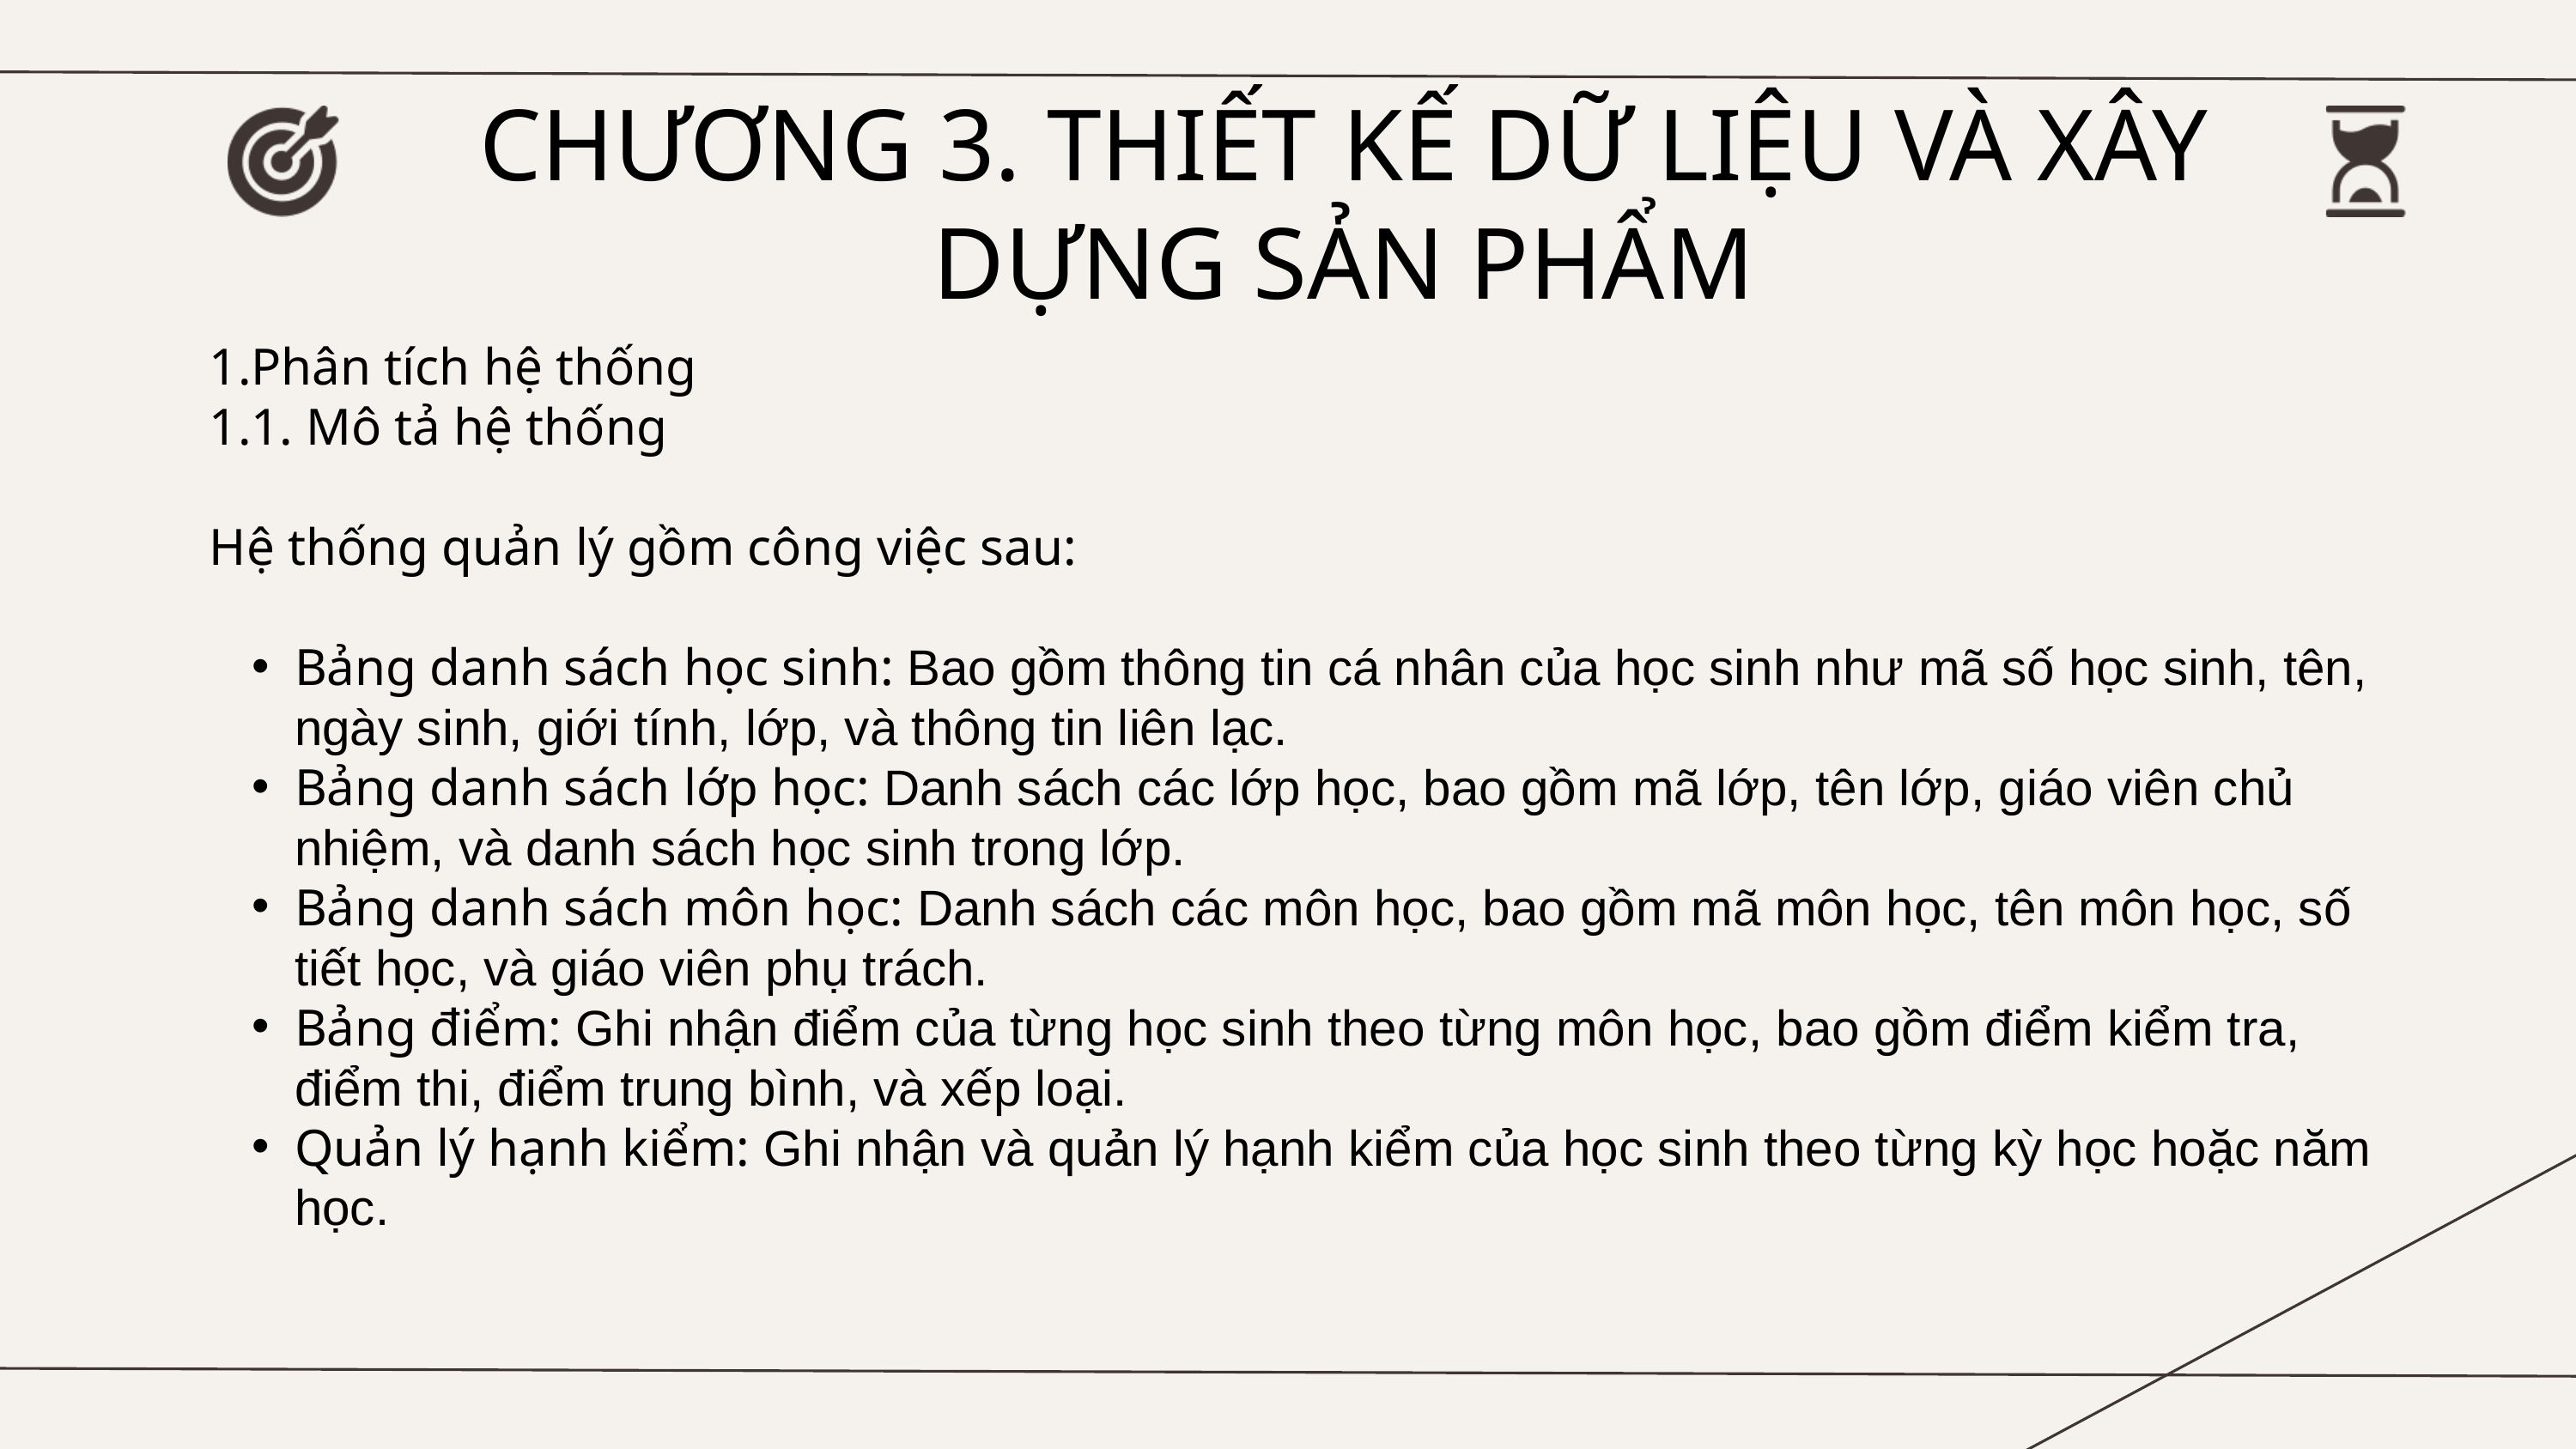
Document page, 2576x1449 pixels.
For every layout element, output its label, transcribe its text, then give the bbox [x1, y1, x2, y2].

text_box CHƯƠNG 3. THIẾT KẾ DỮ LIỆU VÀ XÂY DỰNG SẢN PHẨM [361, 82, 2326, 319]
text_box 1.Phân tích hệ thống 1.1. Mô tả hệ thống Hệ thống quản lý gồm công việc sau: Bảng danh sách học sinh: Bao gồm thông tin cá nhân của học sinh như mã số học sinh, tên, ngày sinh, giới tính, lớp, và thông tin liên lạc. Bảng danh sách lớp học: Danh sách các lớp học, bao gồm mã lớp, tên lớp, giáo viên chủ nhiệm, và danh sách học sinh trong lớp. Bảng danh sách môn học: Danh sách các môn học, bao gồm mã môn học, tên môn học, số tiết học, và giáo viên phụ trách. Bảng điểm: Ghi nhận điểm của từng học sinh theo từng môn học, bao gồm điểm kiểm tra, điểm thi, điểm trung bình, và xếp loại. Quản lý hạnh kiểm: Ghi nhận và quản lý hạnh kiểm của học sinh theo từng kỳ học hoặc năm học. [209, 334, 2386, 1236]
text_box [2326, 106, 2406, 217]
text_box [228, 106, 340, 217]
